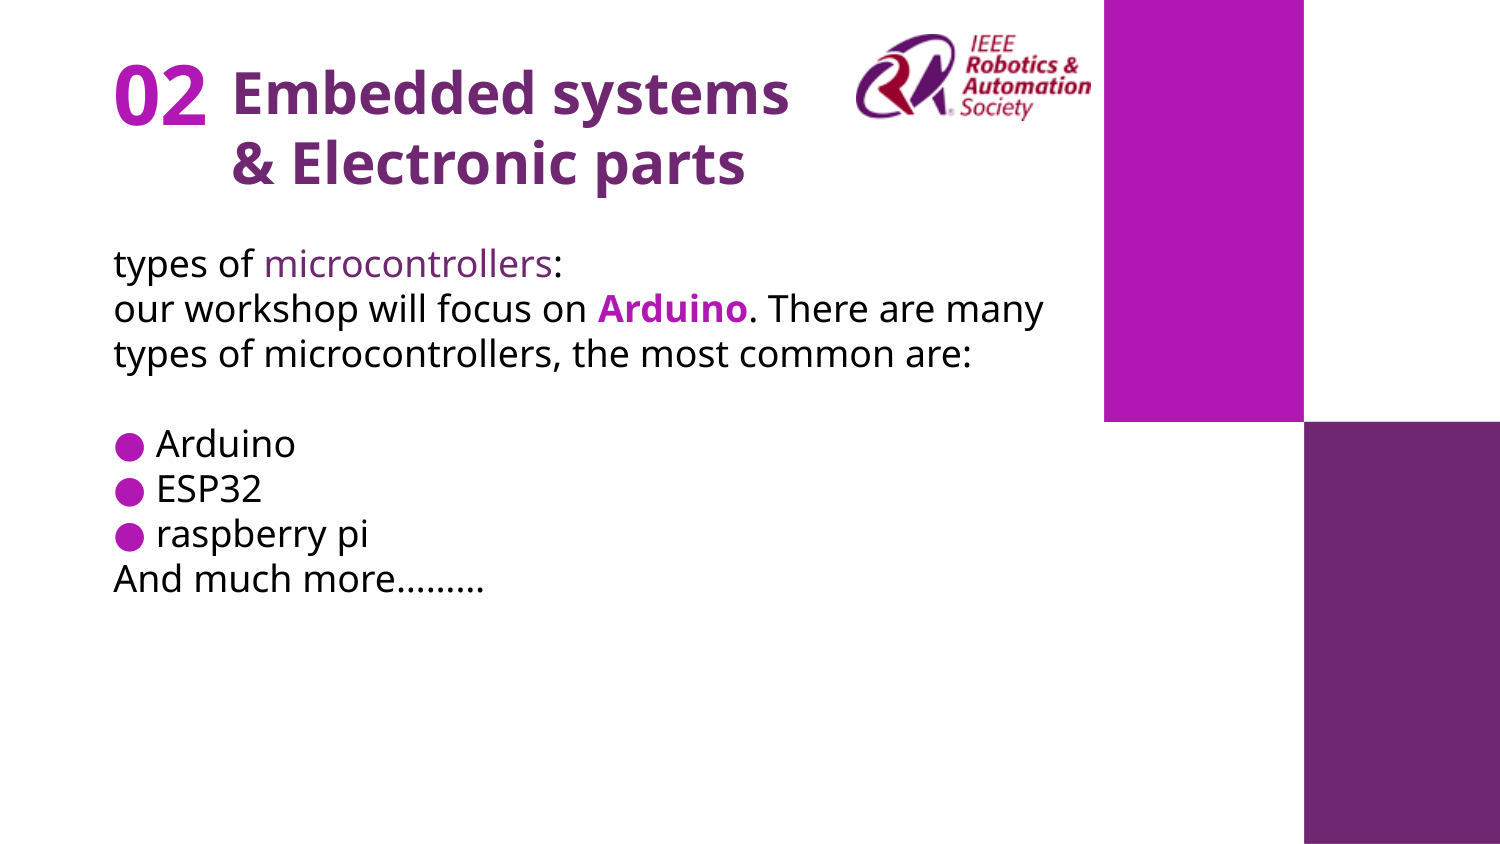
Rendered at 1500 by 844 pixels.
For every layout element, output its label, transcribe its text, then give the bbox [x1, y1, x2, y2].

text_box types of microcontrollers: our workshop will focus on Arduino. There are many types of microcontrollers, the most common are: ● Arduino ● ESP32 ● raspberry pi And much more……… [98, 232, 1119, 608]
text_box [1304, 421, 1500, 844]
text_box Embedded systems & Electronic parts [217, 48, 857, 204]
text_box 02 [98, 34, 294, 149]
picture [855, 34, 1091, 121]
text_box [1104, 0, 1304, 422]
